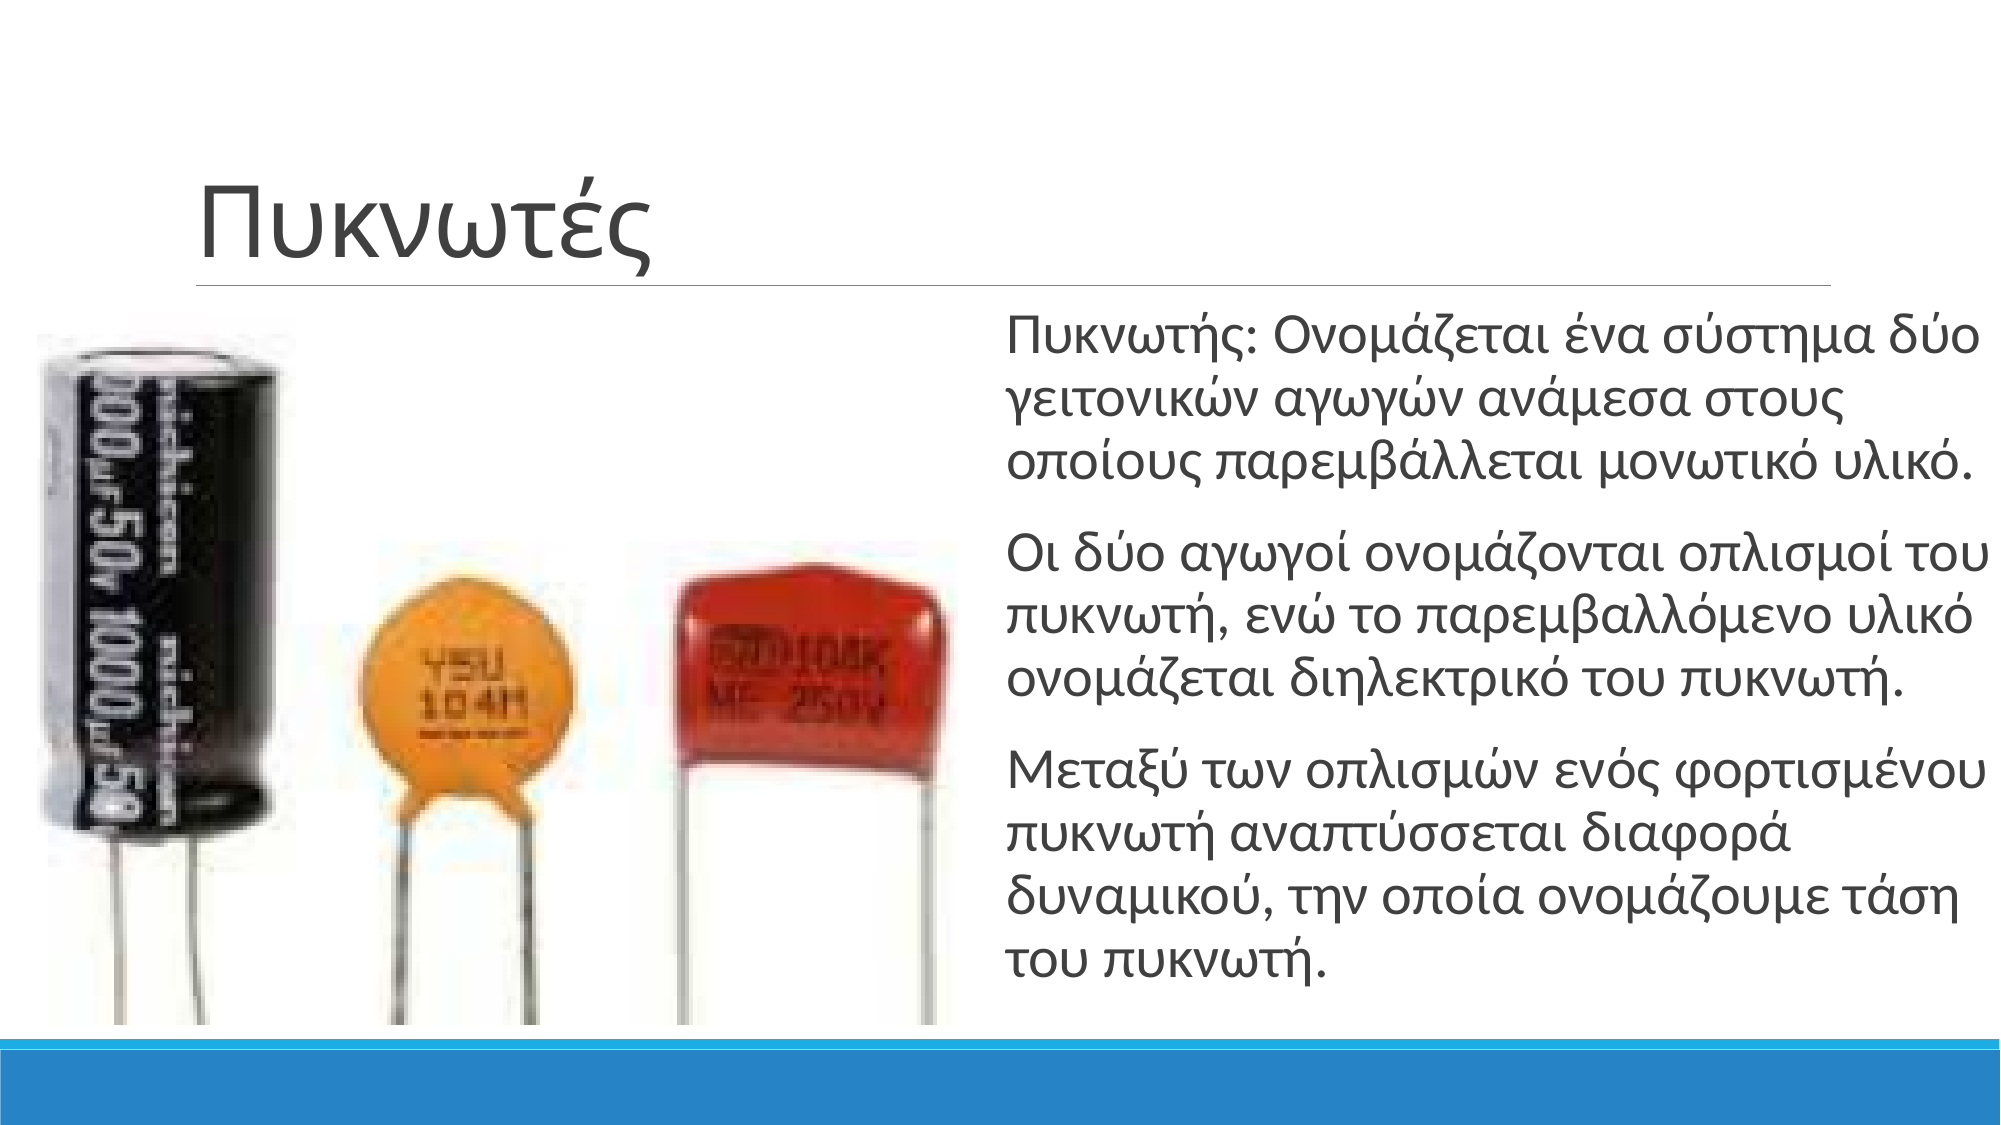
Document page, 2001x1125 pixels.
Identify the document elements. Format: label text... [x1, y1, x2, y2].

title Πυκνωτές [180, 47, 1830, 285]
picture [36, 313, 961, 1025]
list Πυκνωτής: Ονομάζεται ένα σύστημα δύο γειτονικών αγωγών ανάμεσα στους οποίους παρεμβάλλεται μονωτικό υλικό. Οι δύο αγωγοί ονομάζονται οπλισμοί του πυκνωτή, ενώ το παρεμβαλλόμενο υλικό ονομάζεται διηλεκτρικό του πυκνωτή. Μεταξύ των οπλισμών ενός φορτισμένου πυκνωτή αναπτύσσεται διαφορά δυναμικού, την οποία ονομάζουμε τάση του πυκνωτή. [991, 295, 2000, 1043]
